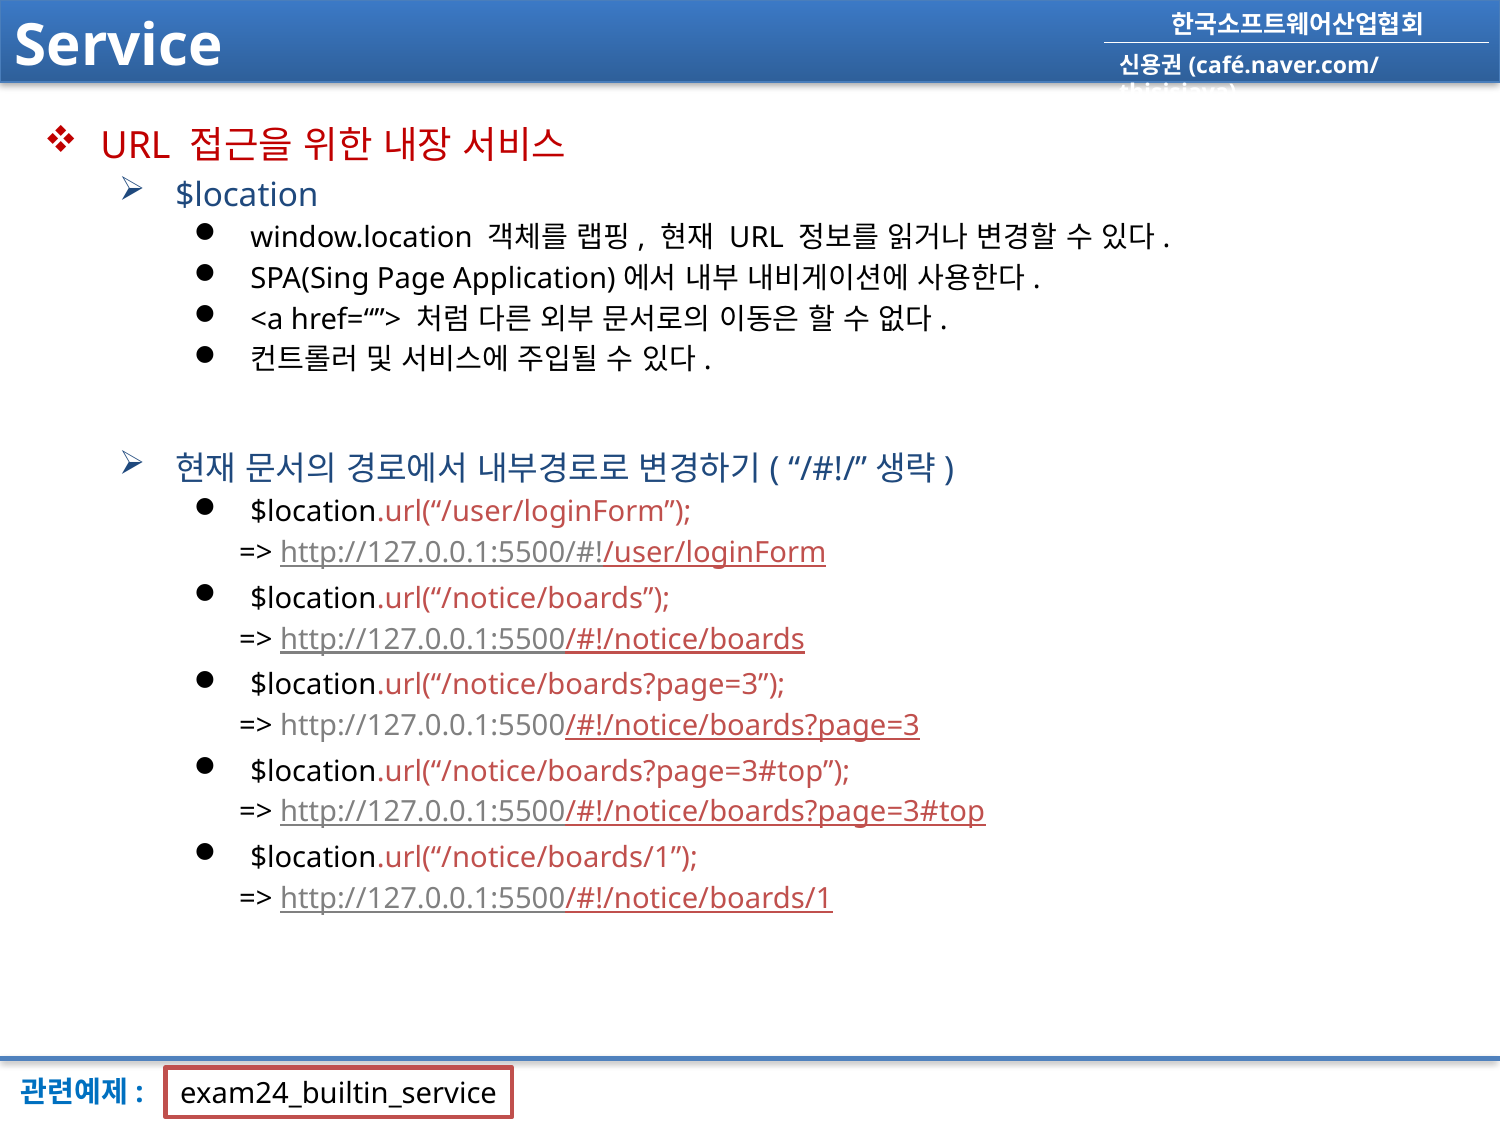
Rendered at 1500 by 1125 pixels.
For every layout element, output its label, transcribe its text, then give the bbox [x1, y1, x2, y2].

text_box exam24_builtin_service [163, 1065, 514, 1119]
list URL 접근을 위한 내장 서비스 $location window.location 객체를 랩핑, 현재 URL 정보를 읽거나 변경할 수 있다. SPA(Sing Page Application)에서 내부 내비게이션에 사용한다. <a href=“”> 처럼 다른 외부 문서로의 이동은 할 수 없다. 컨트롤러 및 서비스에 주입될 수 있다. 현재 문서의 경로에서 내부경로로 변경하기( “/#!/”생략) $location.url(“/user/loginForm”); => http://127.0.0.1:5500/#!/user/loginForm $location.url(“/notice/boards”); => http://127.0.0.1:5500/#!/notice/boards $location.url(“/notice/boards?page=3”); => http://127.0.0.1:5500/#!/notice/boards?page=3 $location.url(“/notice/boards?page=3#top”); => http://127.0.0.1:5500/#!/notice/boards?page=3#top $location.url(“/notice/boards/1”); => http://127.0.0.1:5500/#!/notice/boards/1 [29, 113, 1471, 1035]
title Service [0, 0, 1500, 82]
